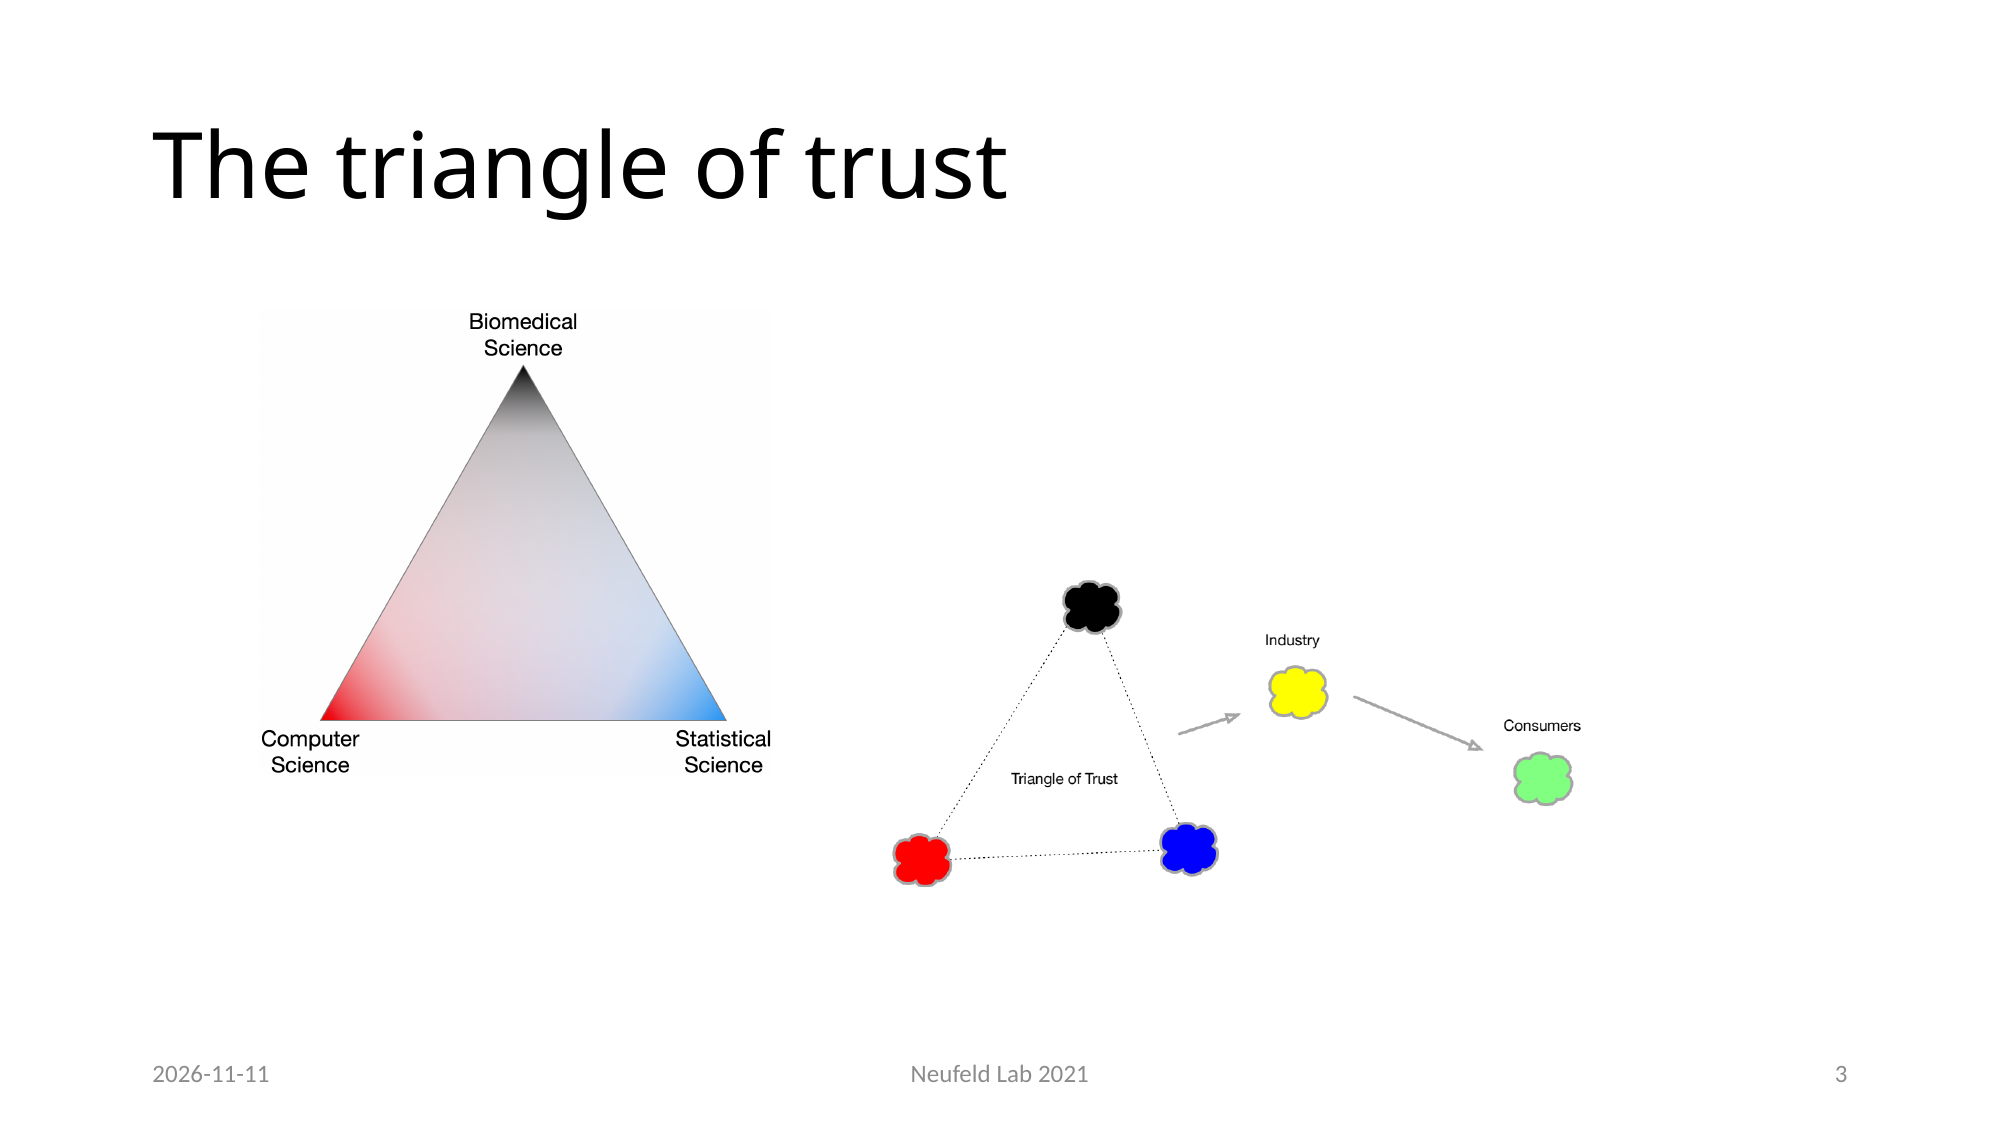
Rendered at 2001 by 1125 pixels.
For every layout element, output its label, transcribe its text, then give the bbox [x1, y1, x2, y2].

picture [889, 578, 1586, 887]
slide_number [137, 1042, 588, 1103]
slide_number 3 [1412, 1042, 1863, 1103]
title The triangle of trust [137, 59, 1863, 278]
footer Neufeld Lab 2021 [662, 1042, 1338, 1103]
picture [258, 310, 773, 775]
